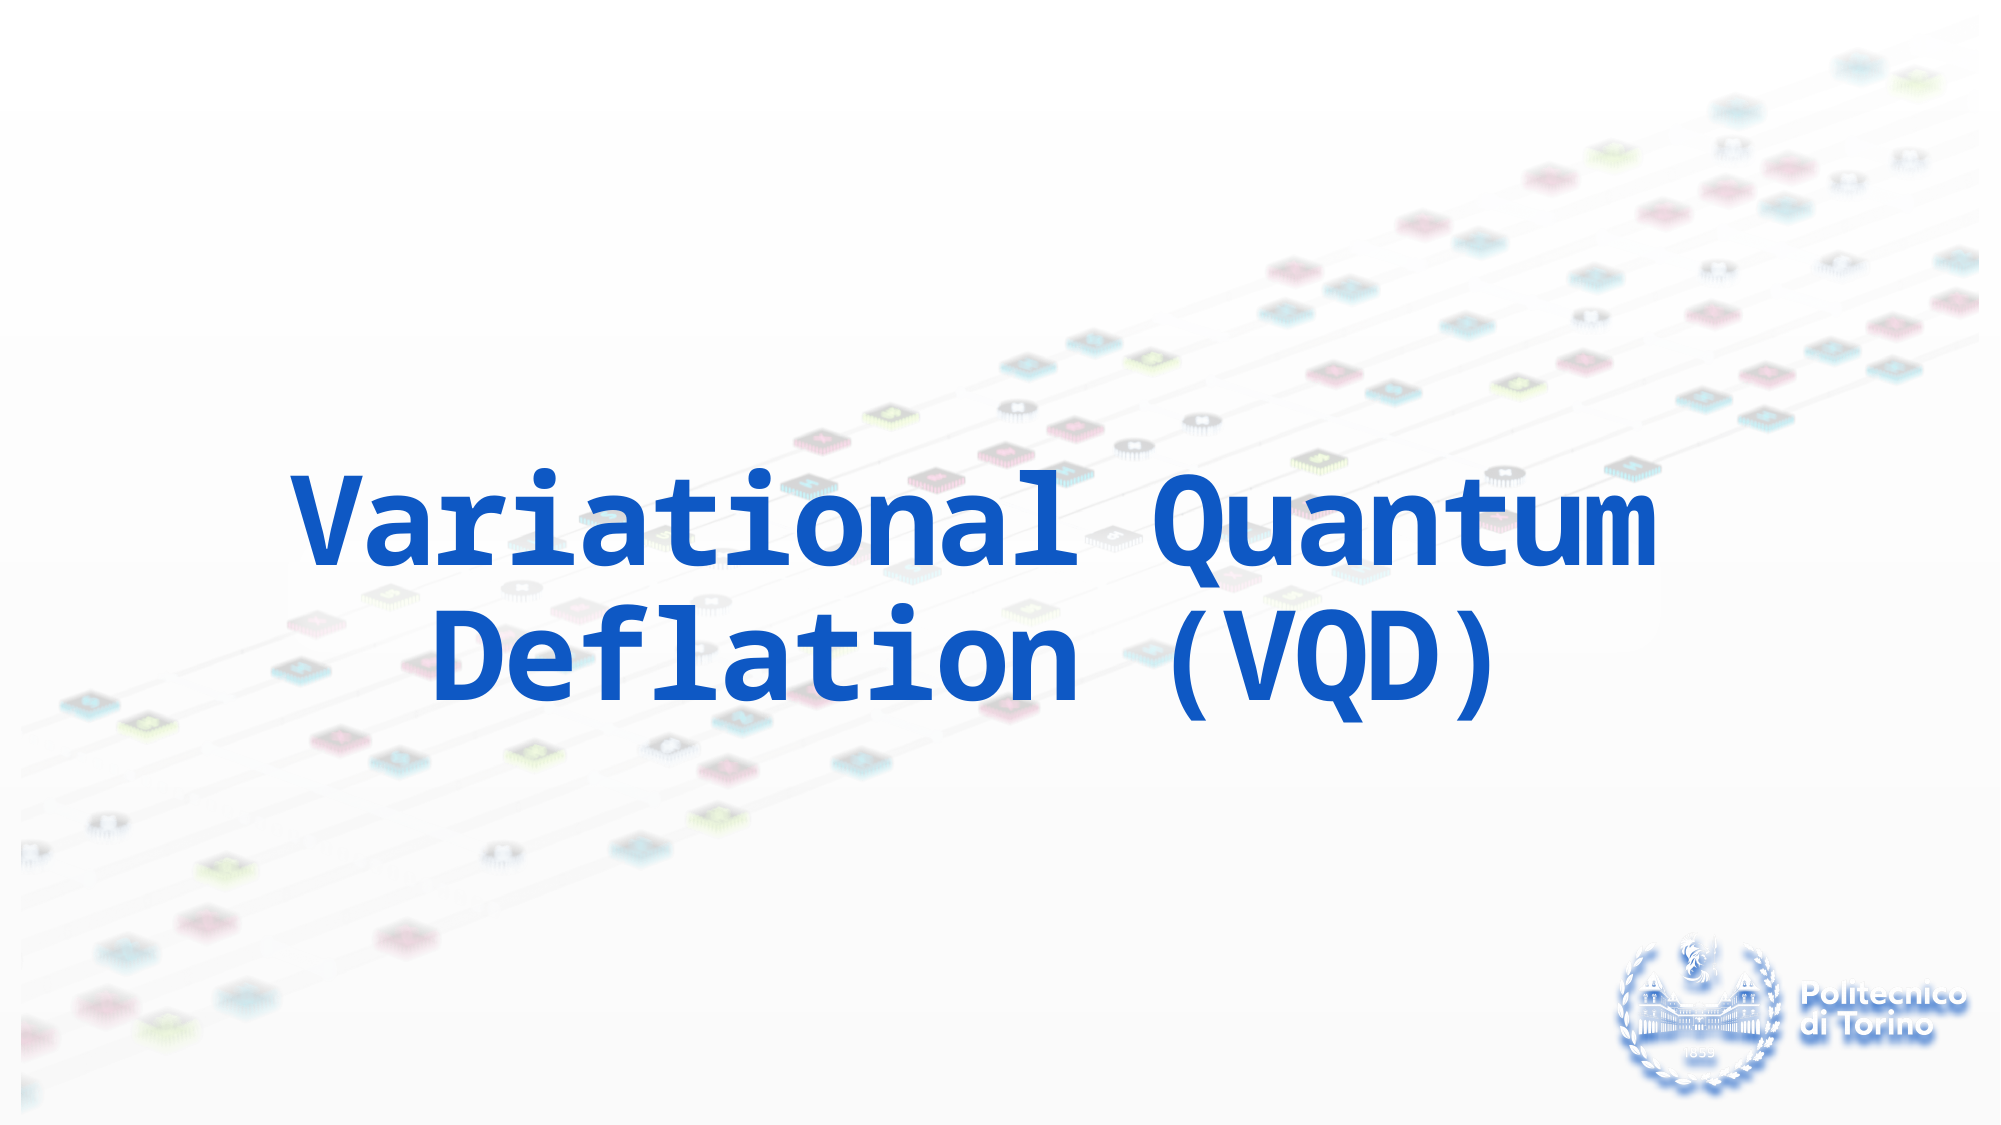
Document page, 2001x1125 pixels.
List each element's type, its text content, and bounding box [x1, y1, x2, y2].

title Variational Quantum Deflation (VQD) [222, 442, 1723, 736]
